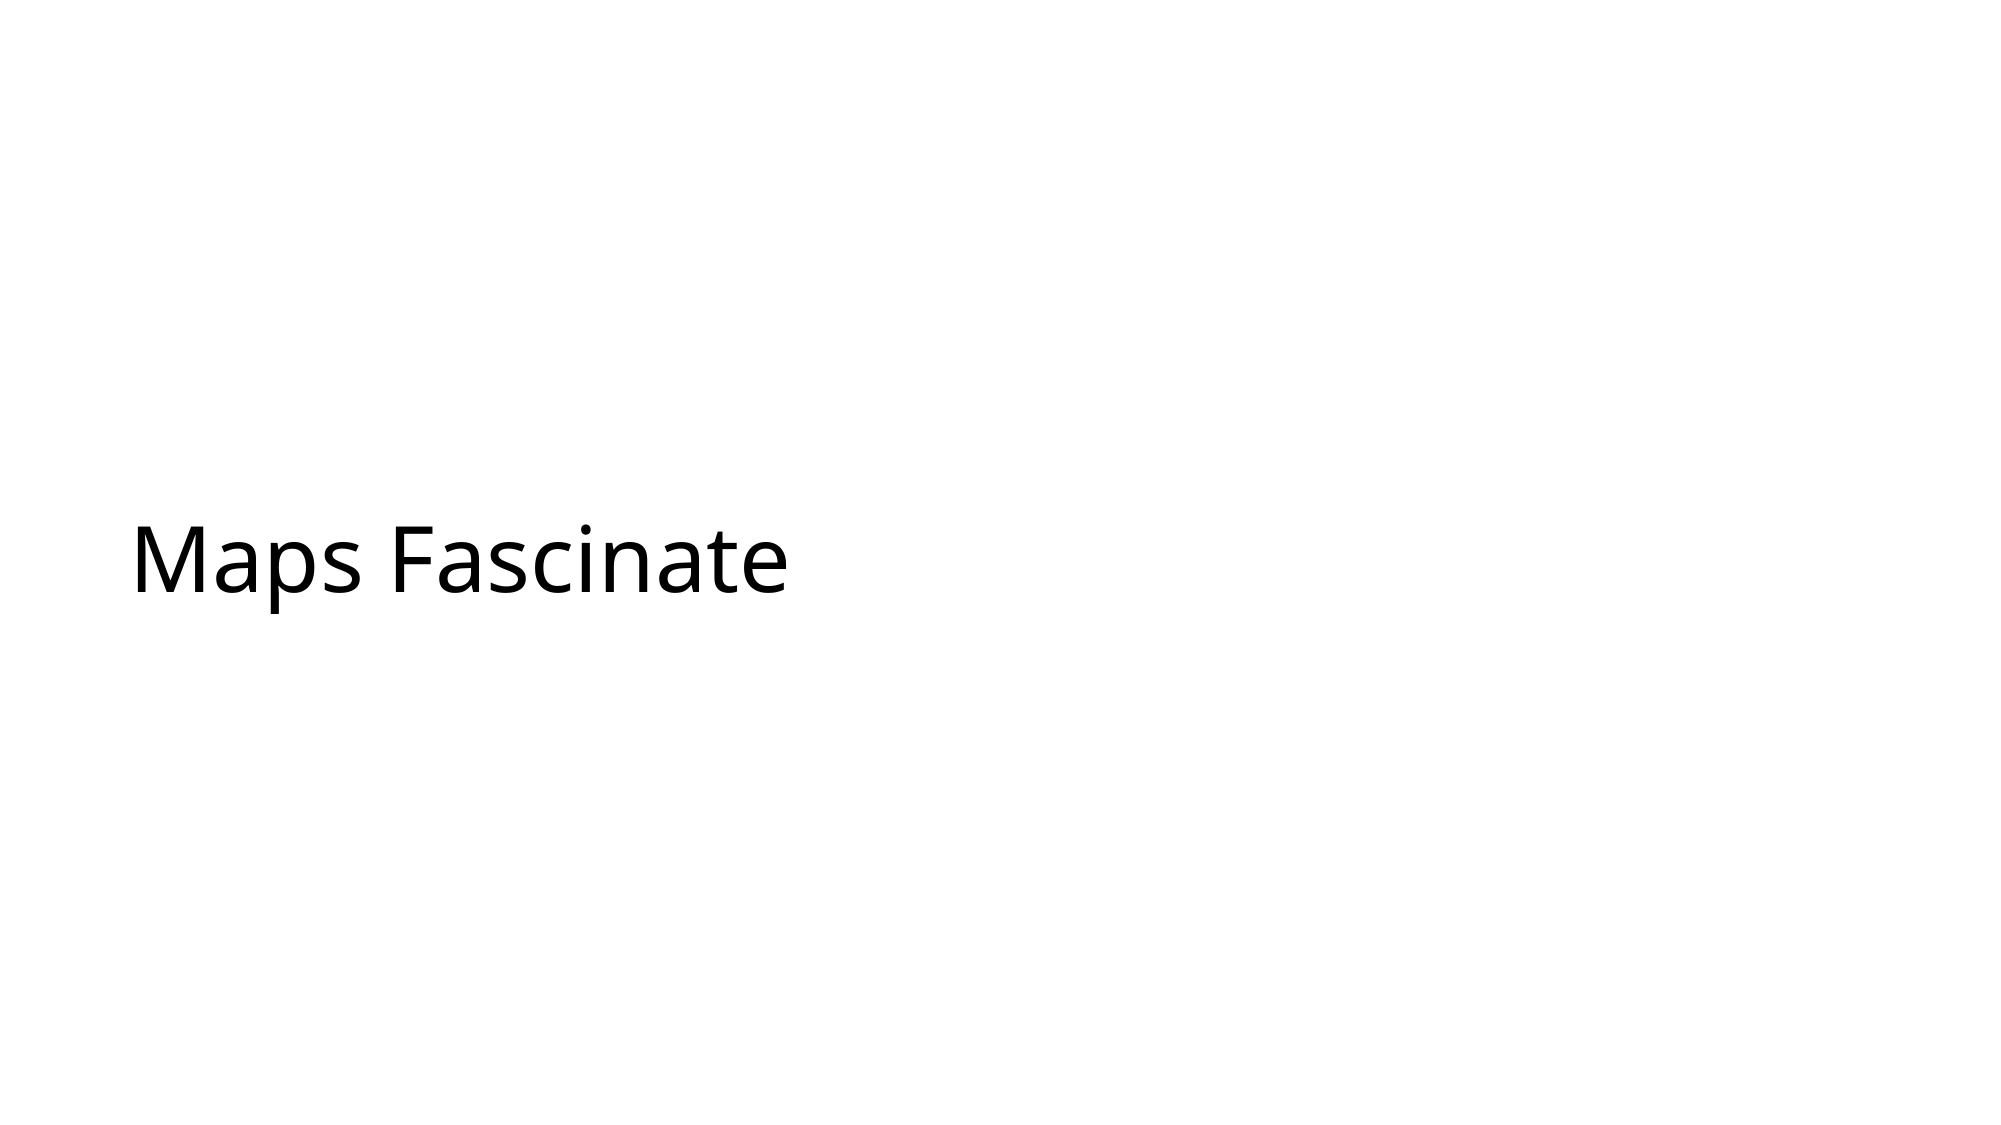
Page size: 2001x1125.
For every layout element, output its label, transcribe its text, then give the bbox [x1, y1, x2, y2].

title Maps Fascinate [114, 453, 1840, 672]
